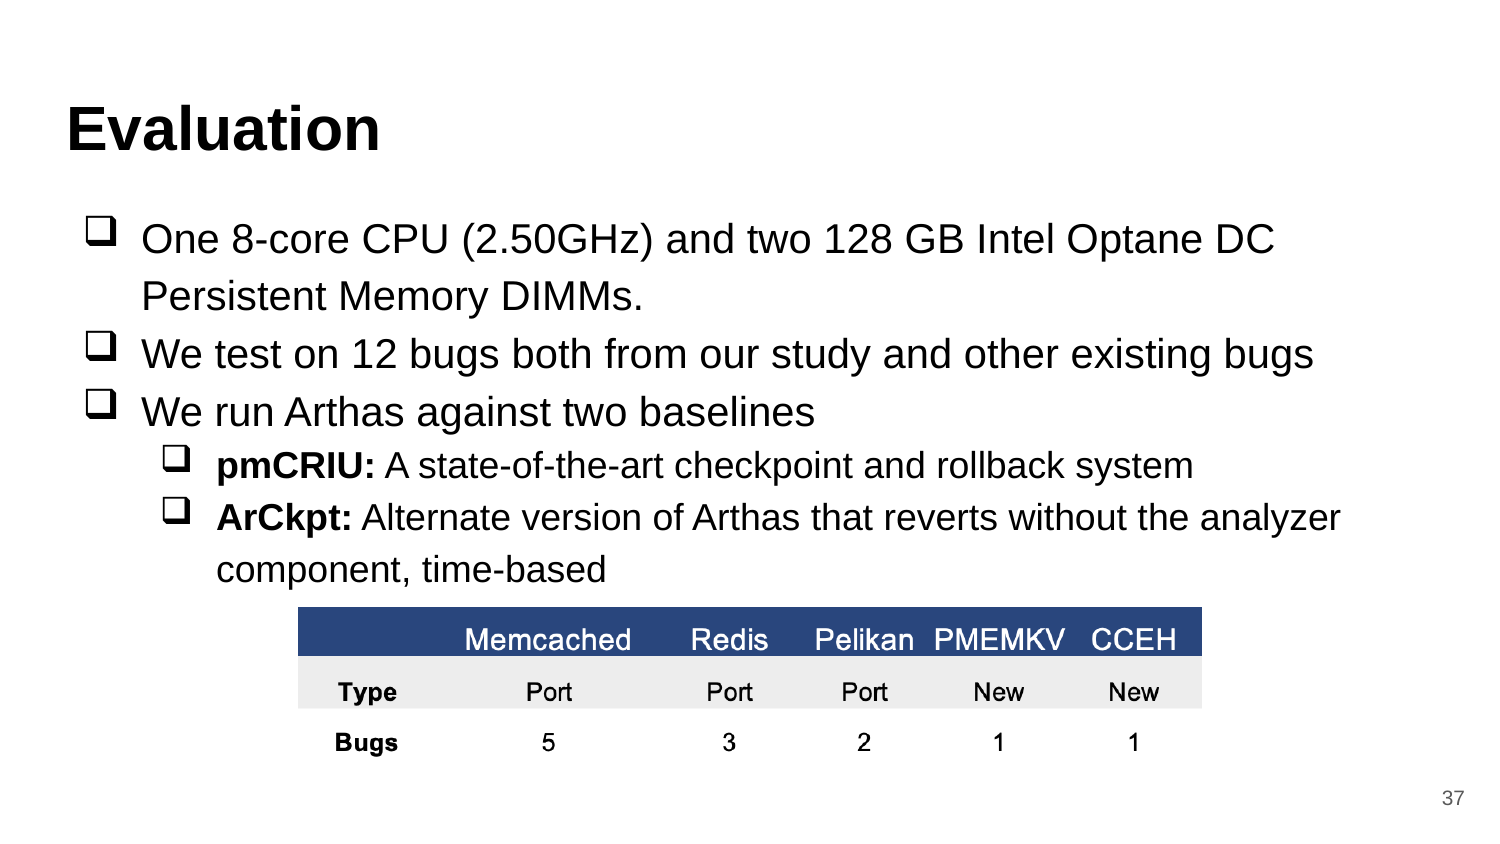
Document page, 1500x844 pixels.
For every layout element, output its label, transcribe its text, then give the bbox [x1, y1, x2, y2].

list One 8-core CPU (2.50GHz) and two 128 GB Intel Optane DC Persistent Memory DIMMs. We test on 12 bugs both from our study and other existing bugs We run Arthas against two baselines pmCRIU: A state-of-the-art checkpoint and rollback system ArCkpt: Alternate version of Arthas that reverts without the analyzer component, time-based [51, 189, 1449, 750]
slide_number 37 [1389, 764, 1480, 830]
title Evaluation [51, 72, 1449, 167]
picture [297, 607, 1203, 766]
